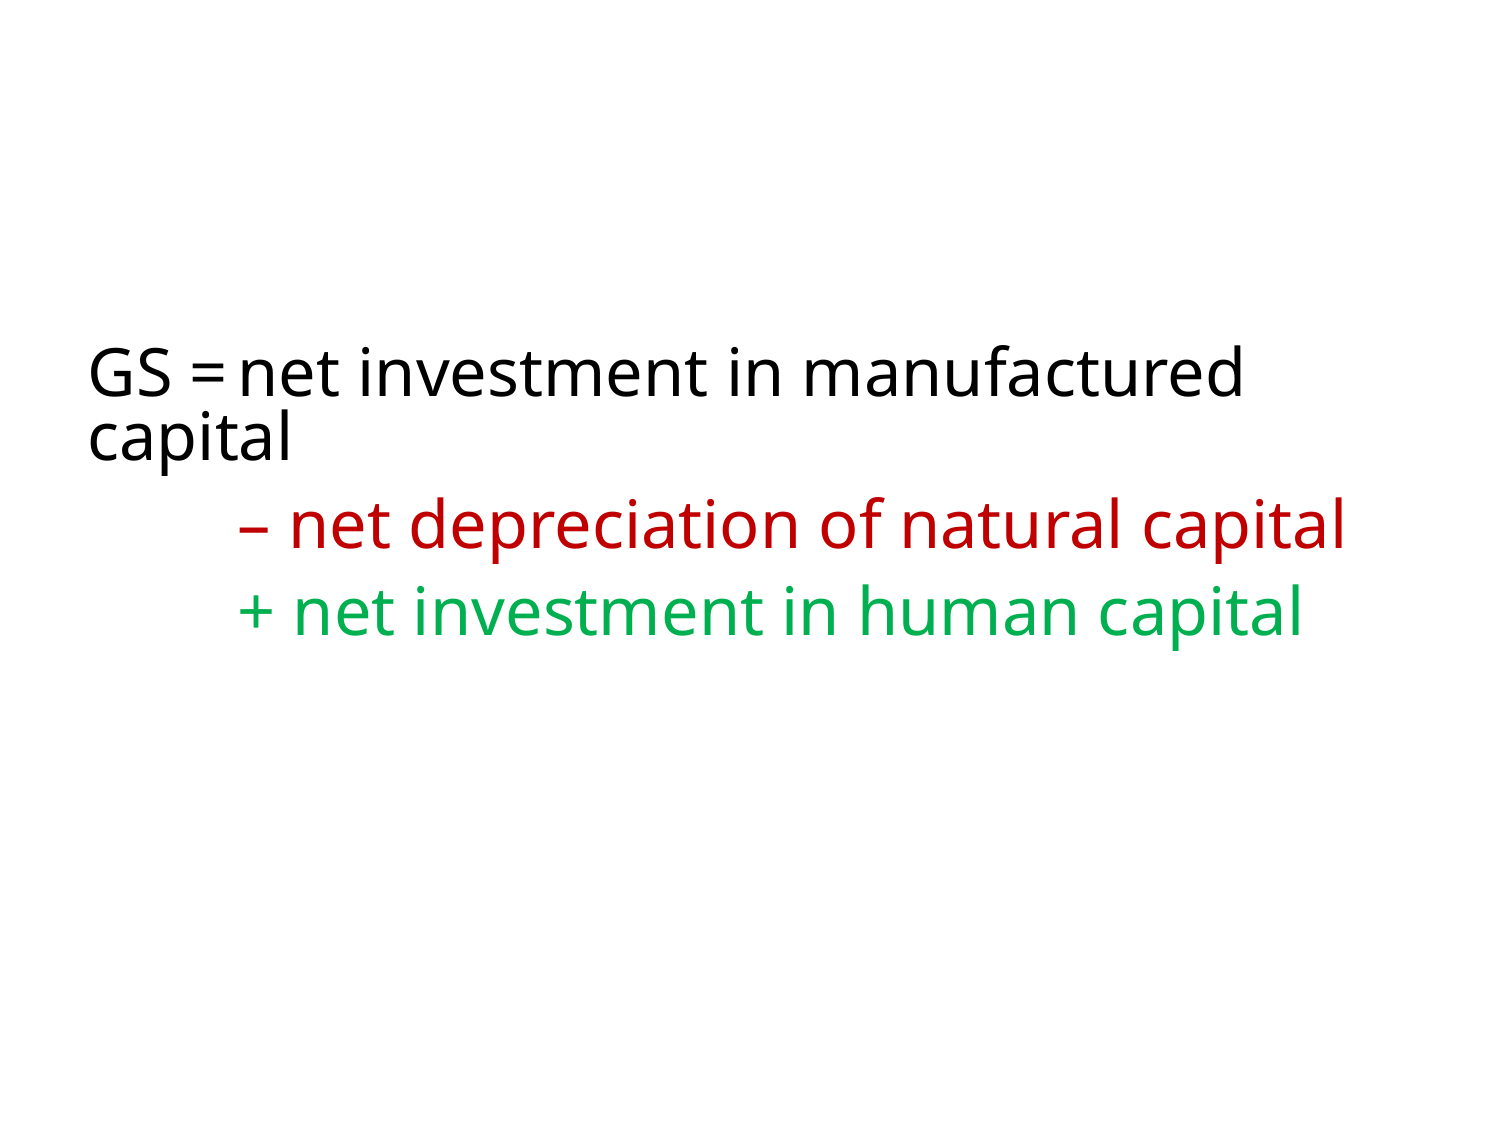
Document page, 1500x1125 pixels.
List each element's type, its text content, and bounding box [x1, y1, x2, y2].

text_box GS = net investment in manufactured capital – net depreciation of natural capital + net investment in human capital [87, 74, 1400, 919]
